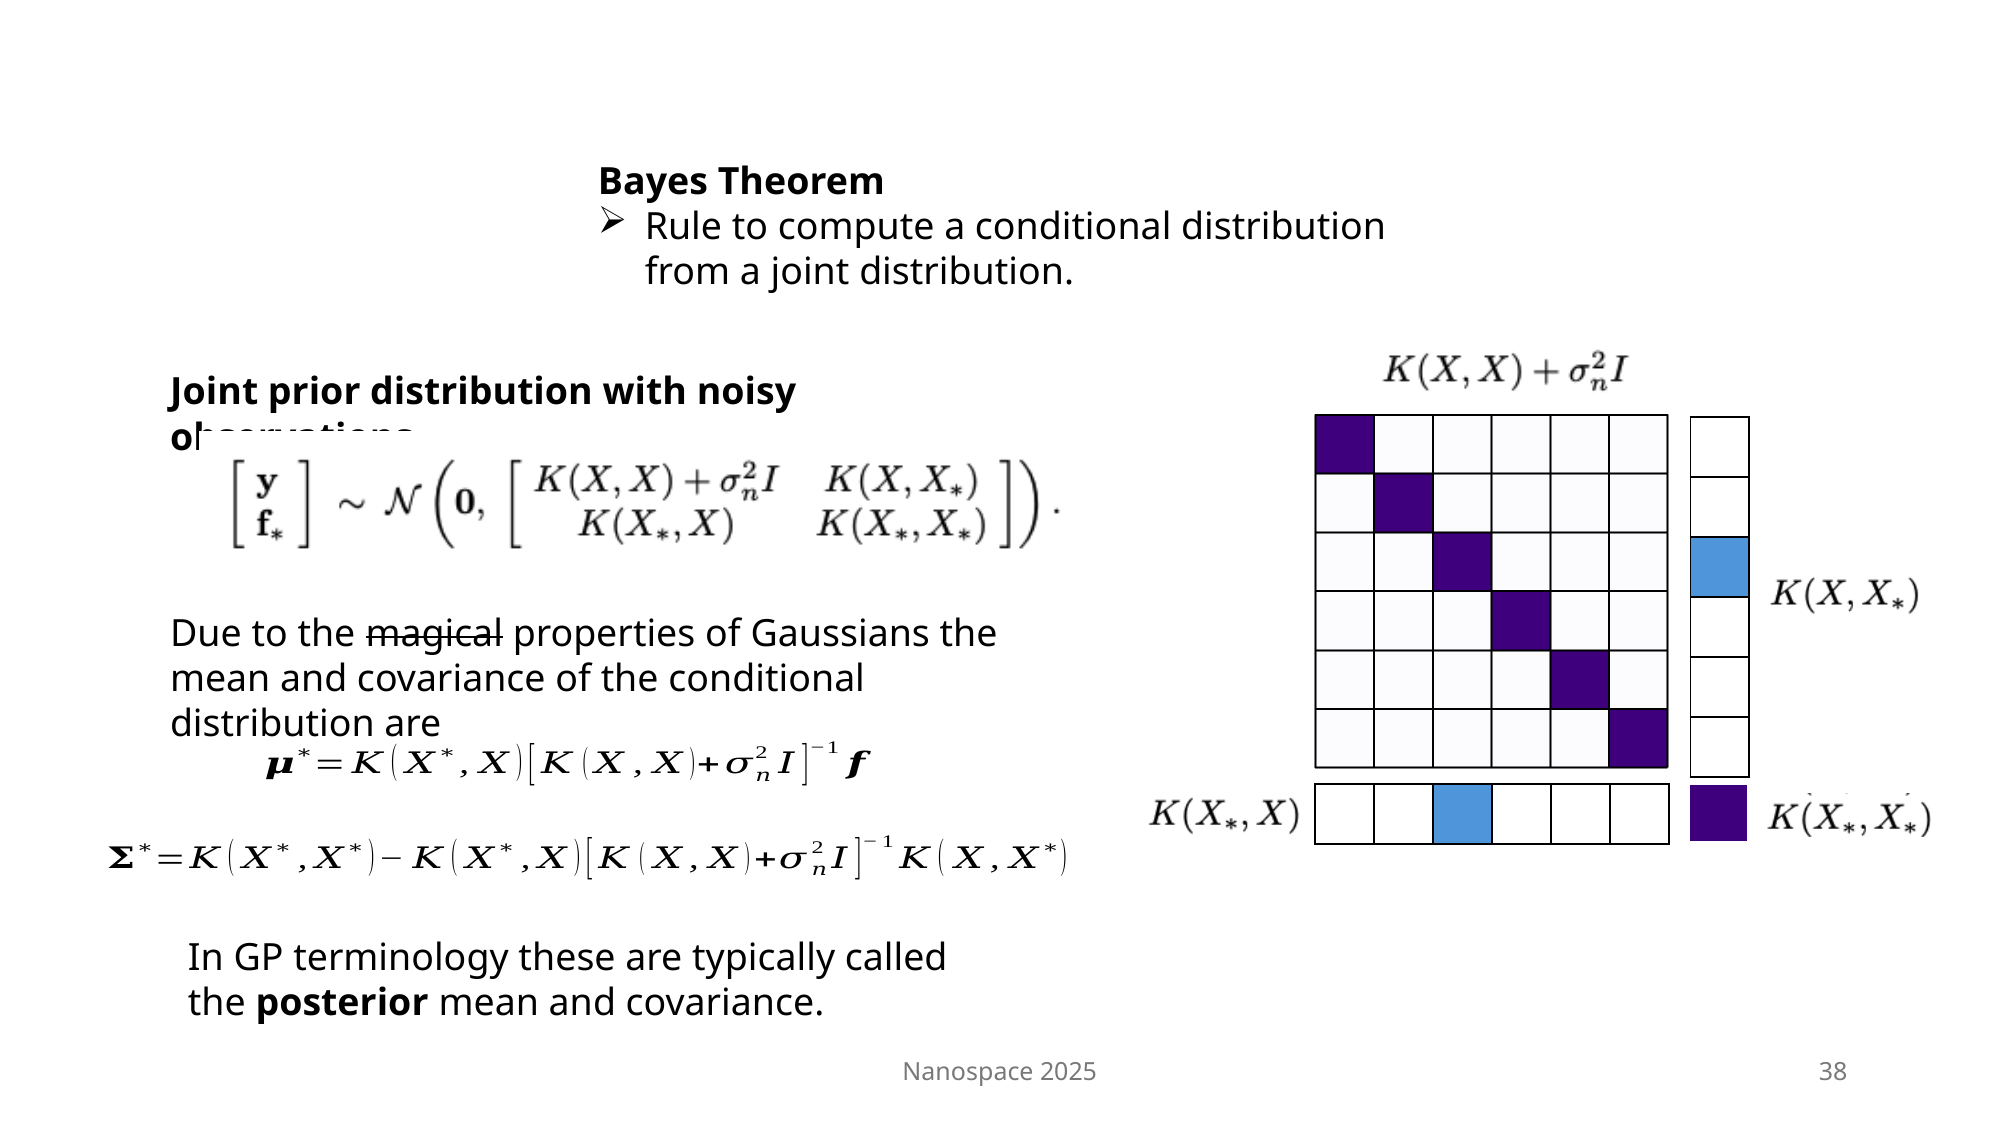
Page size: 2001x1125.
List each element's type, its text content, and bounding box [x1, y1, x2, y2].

table_header [1611, 785, 1668, 843]
table_cell [1691, 658, 1748, 716]
table_header [1552, 785, 1609, 843]
table_cell [1691, 538, 1748, 596]
table_cell [1691, 598, 1748, 656]
text_box Due to the magical properties of Gaussians the mean and covariance of the conditional distribution are [155, 601, 1088, 752]
picture [1377, 345, 1652, 395]
text_box Bayes Theorem Rule to compute a conditional distribution from a joint distribution. [583, 149, 1417, 300]
table_header [1375, 785, 1432, 843]
footer Nanospace 2025 [662, 1042, 1338, 1103]
text_box Joint prior distribution with noisy observations [155, 360, 990, 465]
picture [1306, 409, 1674, 785]
picture [198, 430, 1073, 567]
picture [1756, 792, 1932, 838]
picture [1765, 567, 1934, 617]
table_header [1316, 785, 1373, 843]
slide_number 38 [1412, 1042, 1863, 1103]
table_cell [1691, 478, 1748, 536]
picture [1143, 795, 1311, 845]
table_header [1691, 418, 1748, 476]
text_box In GP terminology these are typically called the posterior mean and covariance. [173, 925, 993, 1031]
table_header [1690, 785, 1747, 841]
table_header [1434, 785, 1491, 843]
table_cell [1691, 718, 1748, 776]
table_header [1493, 785, 1550, 843]
